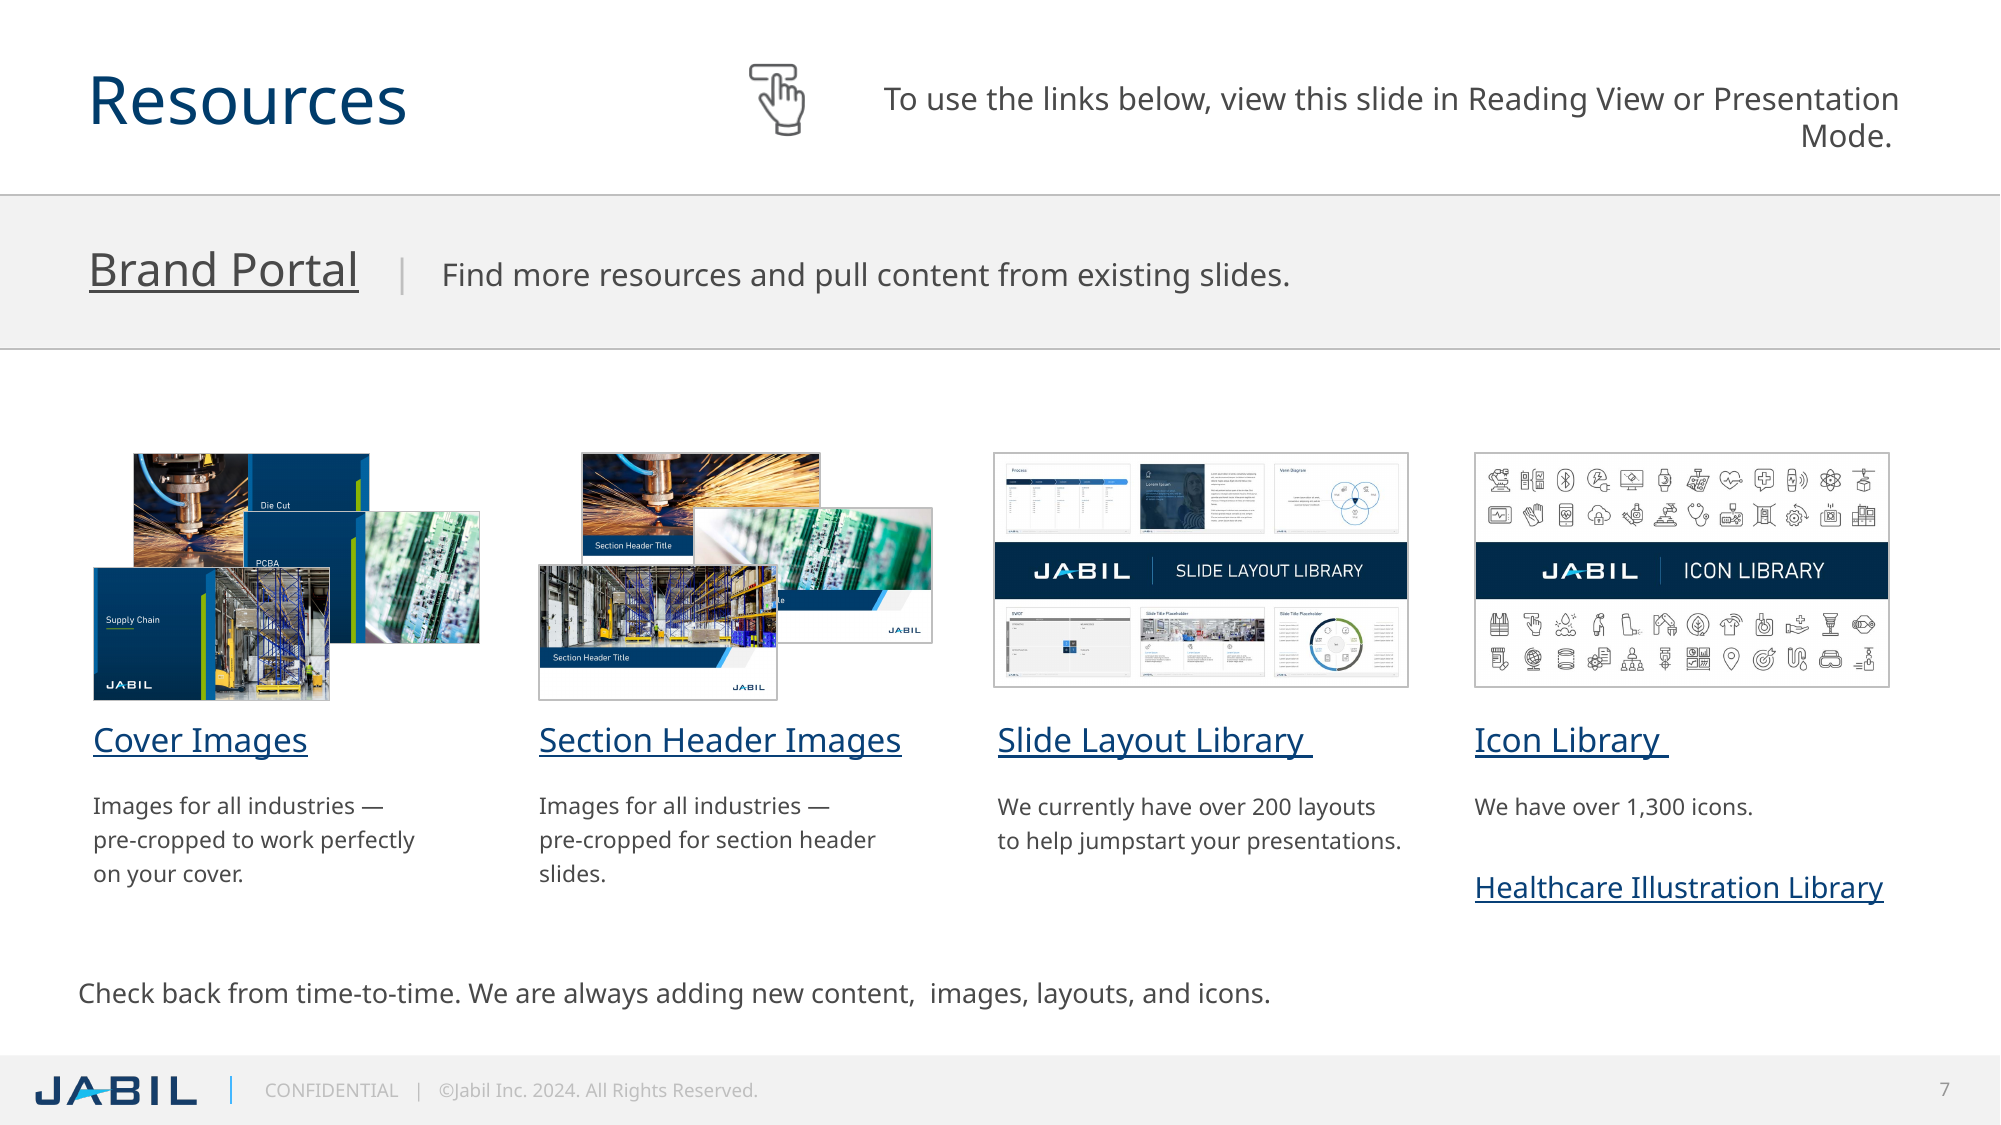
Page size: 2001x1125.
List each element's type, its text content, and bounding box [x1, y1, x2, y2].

text_box Cover Images Images for all industries — pre-cropped to work perfectly on your cover. [93, 729, 497, 879]
picture [738, 61, 814, 137]
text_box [539, 454, 932, 699]
title Resources [72, 16, 1880, 179]
text_box Slide Layout Library We currently have over 200 layouts to help jumpstart your presentations. [997, 730, 1414, 880]
picture [995, 454, 1408, 686]
text_box Brand Portal | Find more resources and pull content from existing slides. [74, 232, 1928, 308]
text_box Section Header Images Images for all industries — pre-cropped for section header slides. [539, 729, 943, 879]
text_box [93, 453, 480, 701]
text_box Check back from time-to-time. We are always adding new content, images, layouts, and icons. [63, 968, 1917, 1044]
picture [1475, 454, 1888, 686]
text_box To use the links below, view this slide in Reading View or Presentation Mode. [781, 71, 1917, 147]
text_box [0, 196, 2000, 348]
text_box Icon Library We have over 1,300 icons. Healthcare Illustration Library [1474, 730, 1936, 921]
